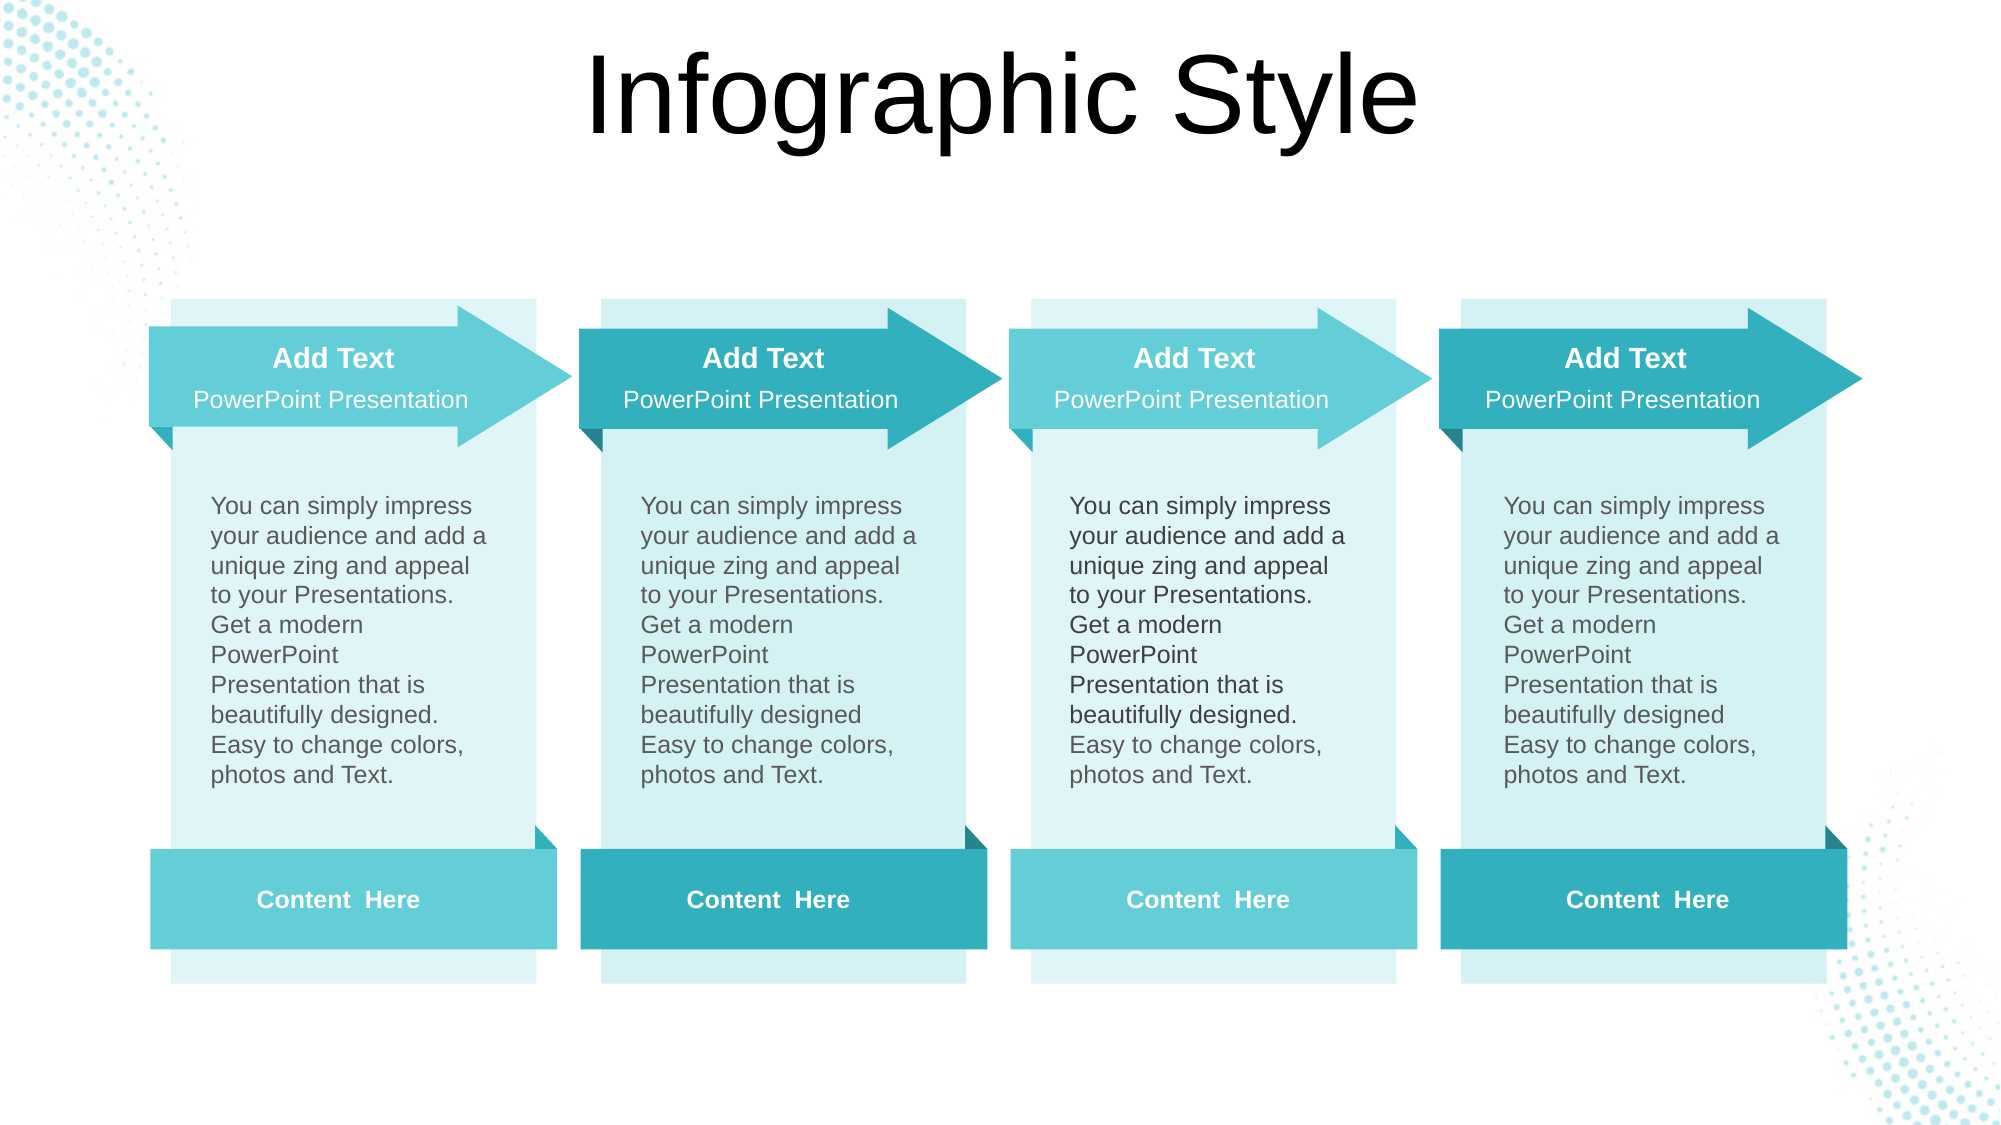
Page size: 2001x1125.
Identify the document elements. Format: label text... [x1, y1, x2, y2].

text_box [600, 950, 967, 985]
text_box [170, 298, 537, 305]
text_box [1030, 298, 1398, 307]
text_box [1440, 307, 1863, 453]
text_box [600, 298, 967, 307]
text_box [1460, 298, 1828, 307]
picture [0, 0, 2001, 1125]
list Infographic Style [53, 38, 1952, 157]
text_box [1460, 453, 1828, 825]
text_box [1440, 825, 1848, 950]
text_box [578, 307, 1003, 453]
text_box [148, 305, 573, 451]
text_box [170, 451, 537, 825]
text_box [1008, 307, 1433, 453]
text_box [156, 332, 512, 422]
text_box You can simply impress your audience and add a unique zing and appeal to your Presentations. Get a modern PowerPoint Presentation that is beautifully designed Easy to change colors, photos and Text. [1488, 481, 1799, 796]
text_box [1018, 332, 1373, 422]
text_box [170, 950, 537, 985]
text_box You can simply impress your audience and add a unique zing and appeal to your Presentations. Get a modern PowerPoint Presentation that is beautifully designed. Easy to change colors, photos and Text. [195, 481, 506, 796]
text_box You can simply impress your audience and add a unique zing and appeal to your Presentations. Get a modern PowerPoint Presentation that is beautifully designed. Easy to change colors, photos and Text. [1054, 481, 1365, 796]
text_box [1030, 453, 1398, 825]
text_box [1030, 950, 1398, 985]
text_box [1010, 825, 1418, 950]
text_box You can simply impress your audience and add a unique zing and appeal to your Presentations. Get a modern PowerPoint Presentation that is beautifully designed Easy to change colors, photos and Text. [625, 481, 936, 796]
text_box [1460, 950, 1828, 985]
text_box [580, 825, 988, 950]
text_box [600, 453, 967, 825]
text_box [150, 825, 558, 950]
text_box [587, 332, 942, 422]
